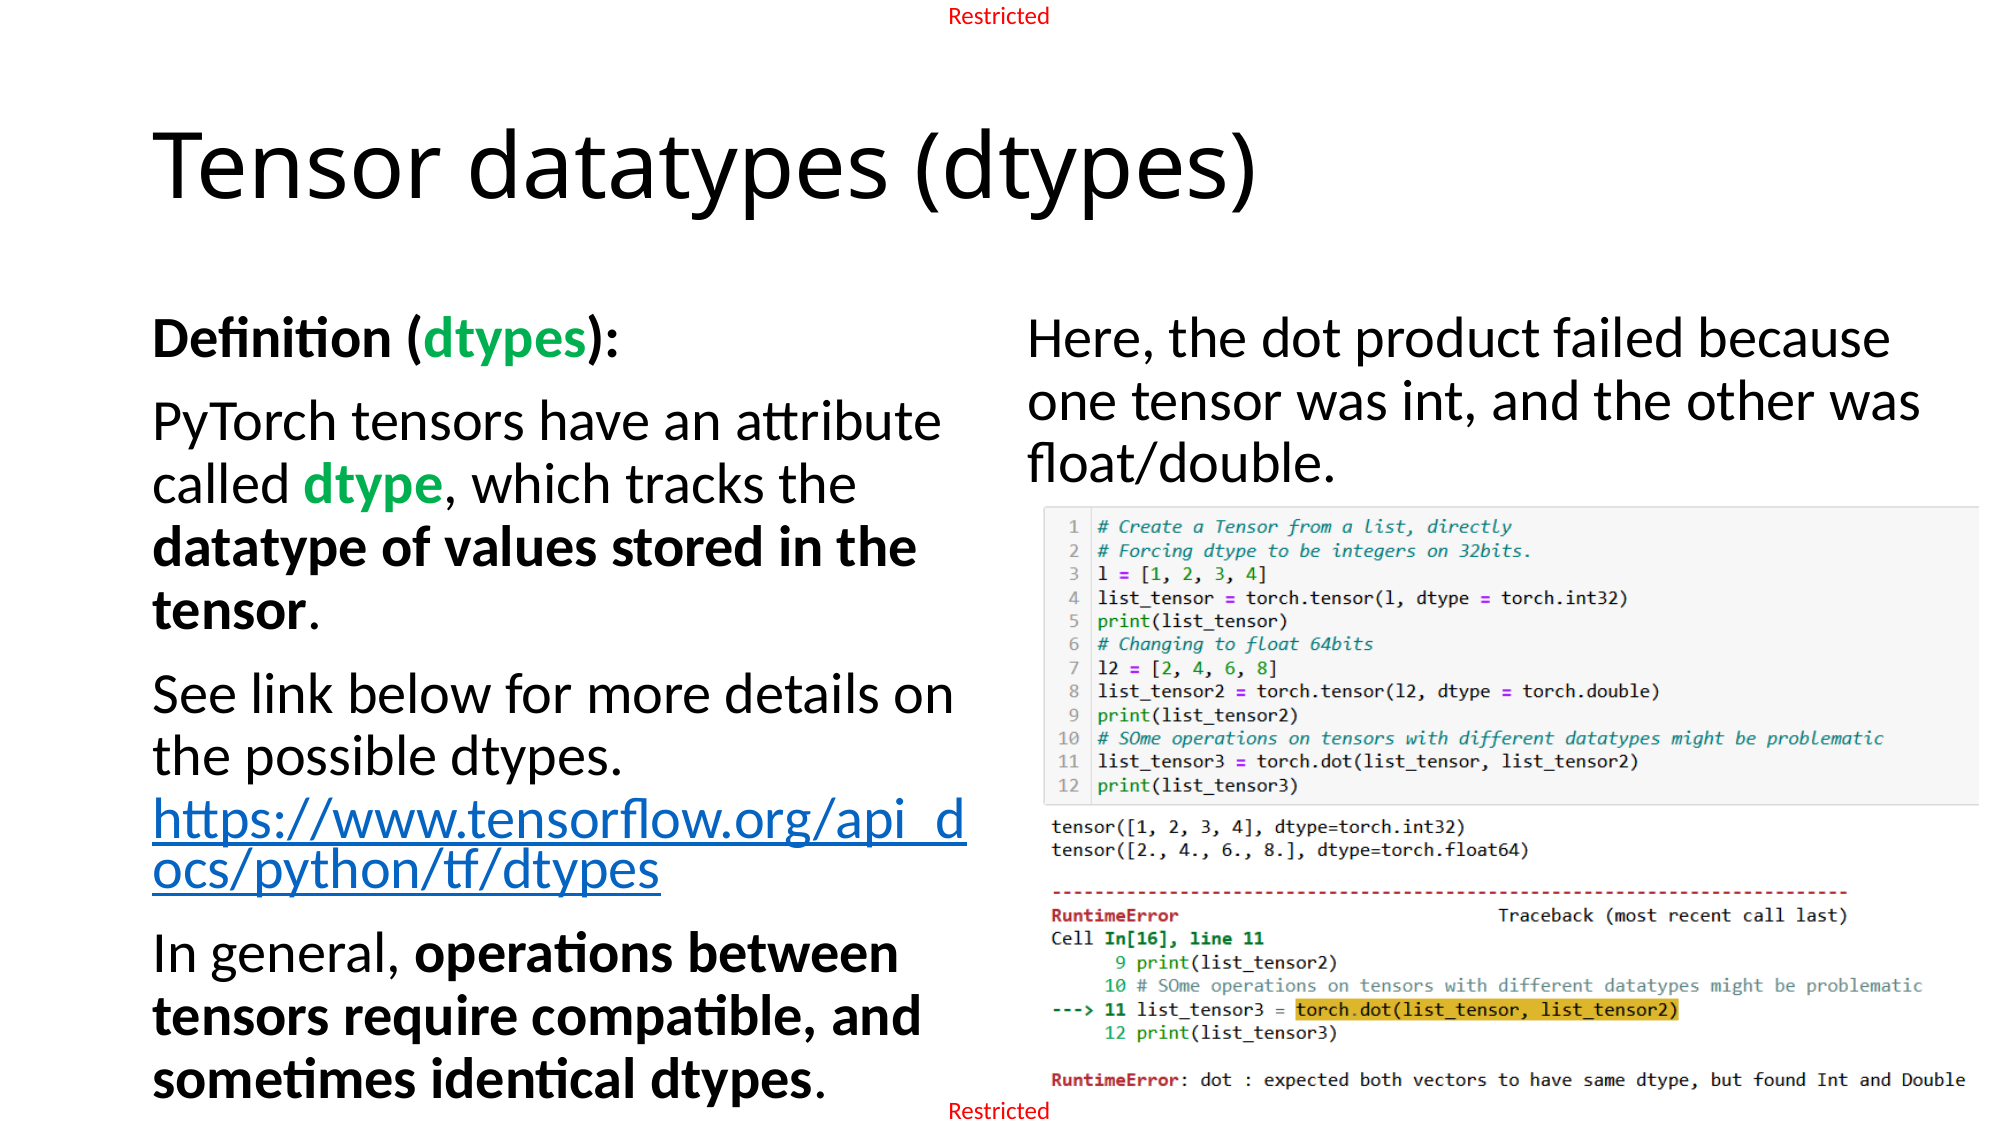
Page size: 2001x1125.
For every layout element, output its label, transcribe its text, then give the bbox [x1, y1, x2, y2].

list Here, the dot product failed because one tensor was int, and the other was float/double. [1012, 299, 1965, 1014]
picture [1039, 503, 1979, 1101]
list Definition (dtypes): PyTorch tensors have an attribute called dtype, which tracks the datatype of values stored in the tensor. See link below for more details on the possible dtypes. https://www.tensorflow.org/api_docs/python/tf/dtypes In general, operations between tensors require compatible, and sometimes identical dtypes. [137, 299, 988, 1125]
title Tensor datatypes (dtypes) [137, 59, 1863, 278]
